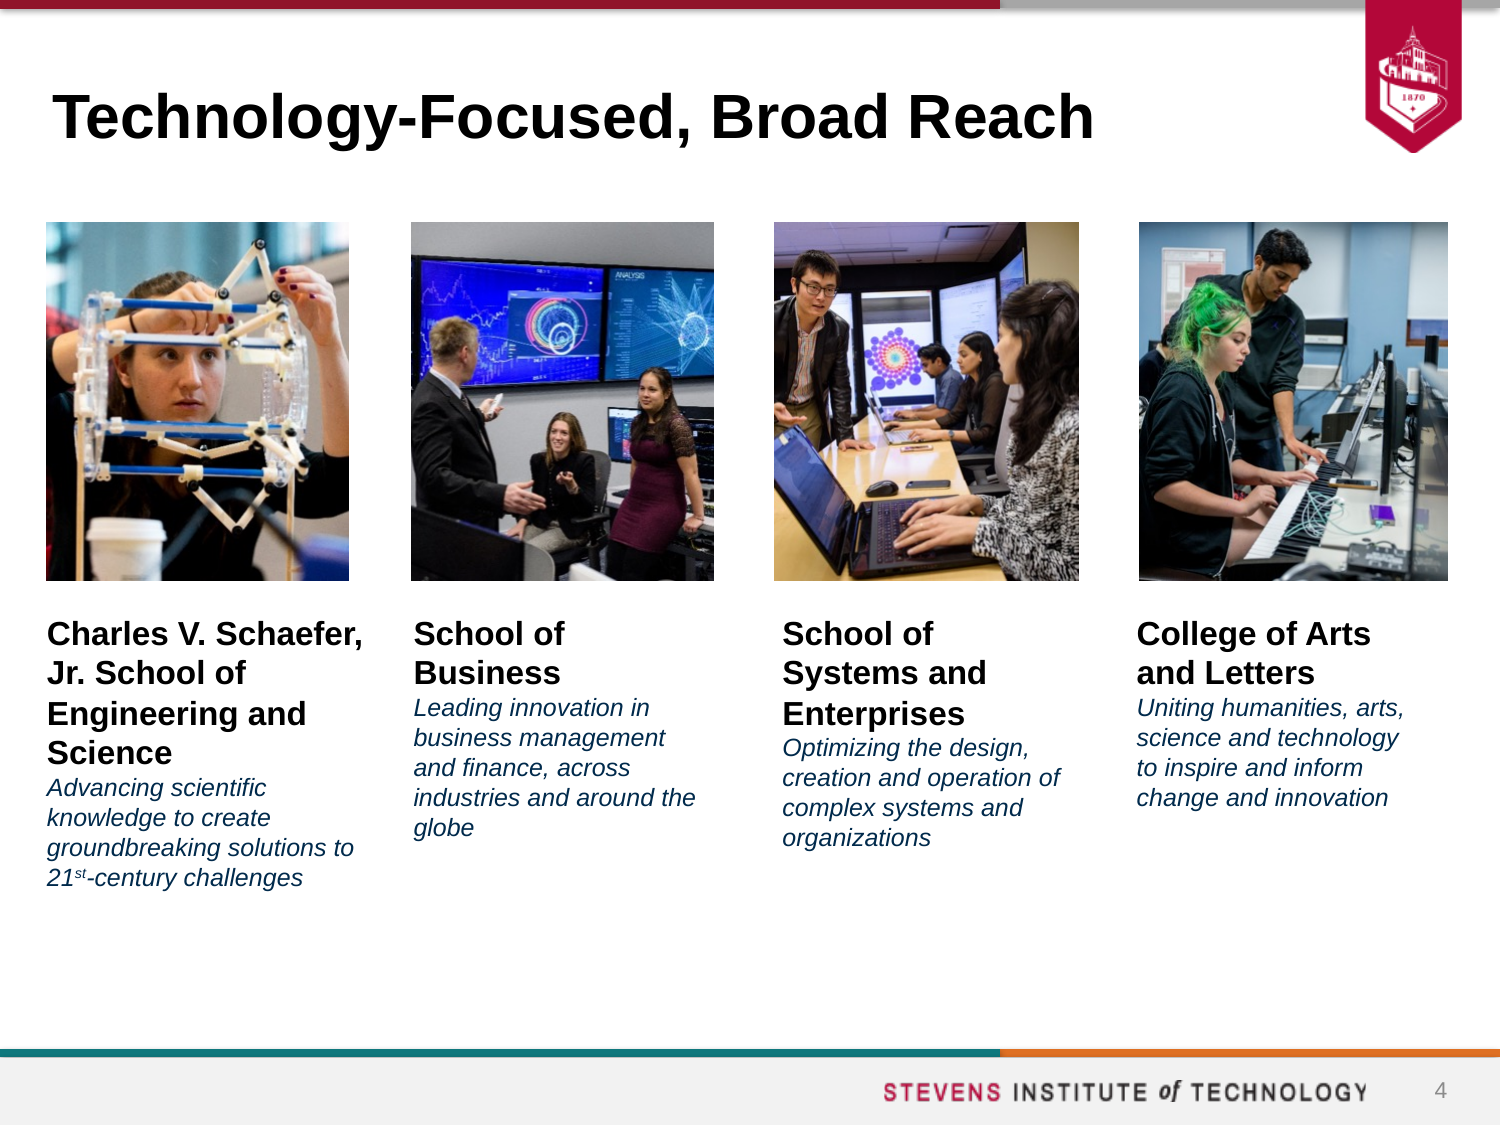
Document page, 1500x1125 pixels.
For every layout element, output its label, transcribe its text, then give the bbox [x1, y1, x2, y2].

picture [774, 222, 1079, 582]
text_box School of Business Leading innovation in business management and finance, across industries and around the globe [413, 611, 714, 842]
picture [46, 222, 349, 581]
picture [1138, 222, 1448, 581]
text_box College of Arts and Letters Uniting humanities, arts, science and technology to inspire and inform change and innovation [1136, 611, 1423, 812]
slide_number 4 [1401, 1059, 1481, 1120]
text_box Charles V. Schaefer, Jr. School of Engineering and Science Advancing scientific knowledge to create groundbreaking solutions to 21st-century challenges [46, 611, 377, 892]
text_box School of Systems and Enterprises Optimizing the design, creation and operation of complex systems and organizations [782, 611, 1079, 852]
title Technology-Focused, Broad Reach [37, 68, 1236, 157]
picture [411, 222, 715, 581]
